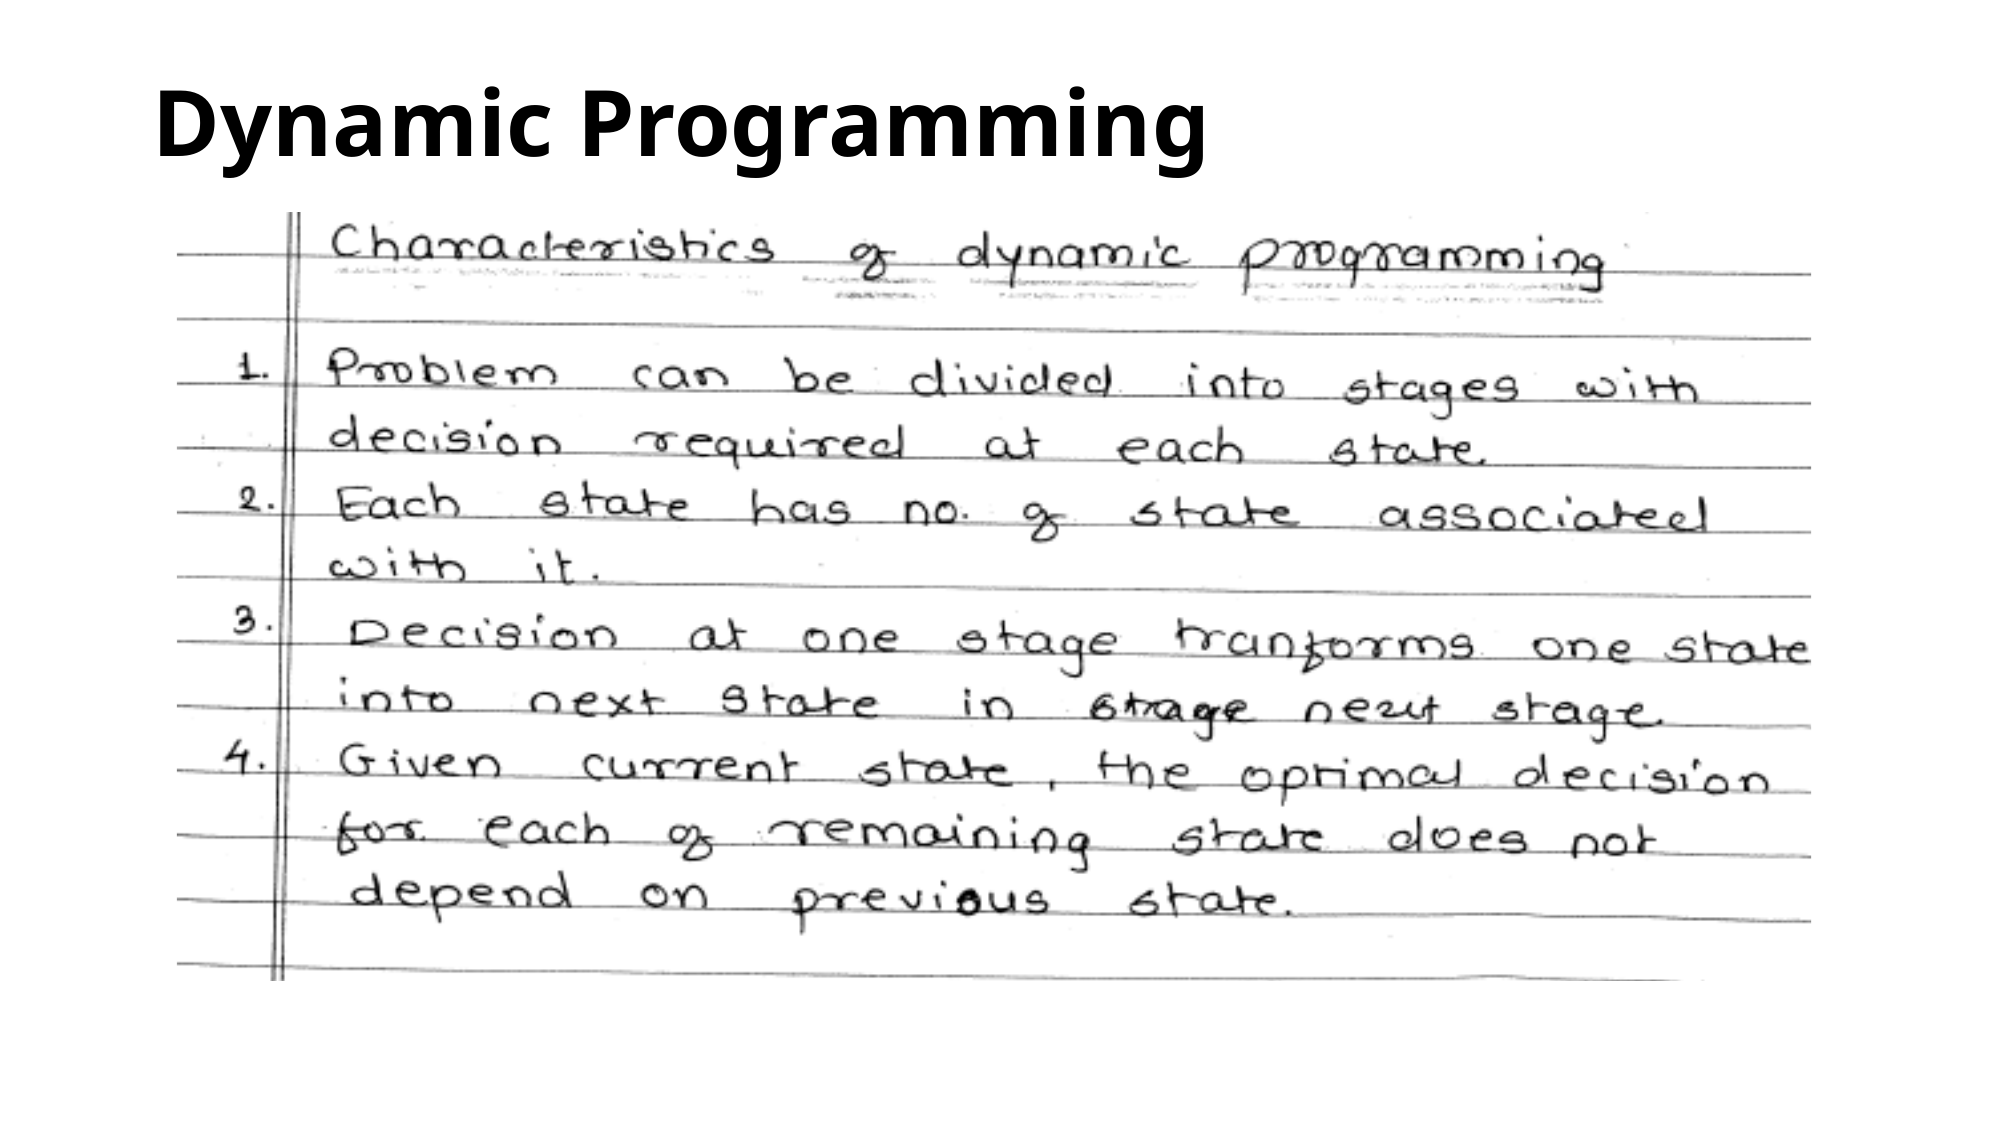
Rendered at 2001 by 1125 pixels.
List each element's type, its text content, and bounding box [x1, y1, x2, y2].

title Dynamic Programming [137, 59, 1863, 195]
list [176, 212, 1812, 981]
